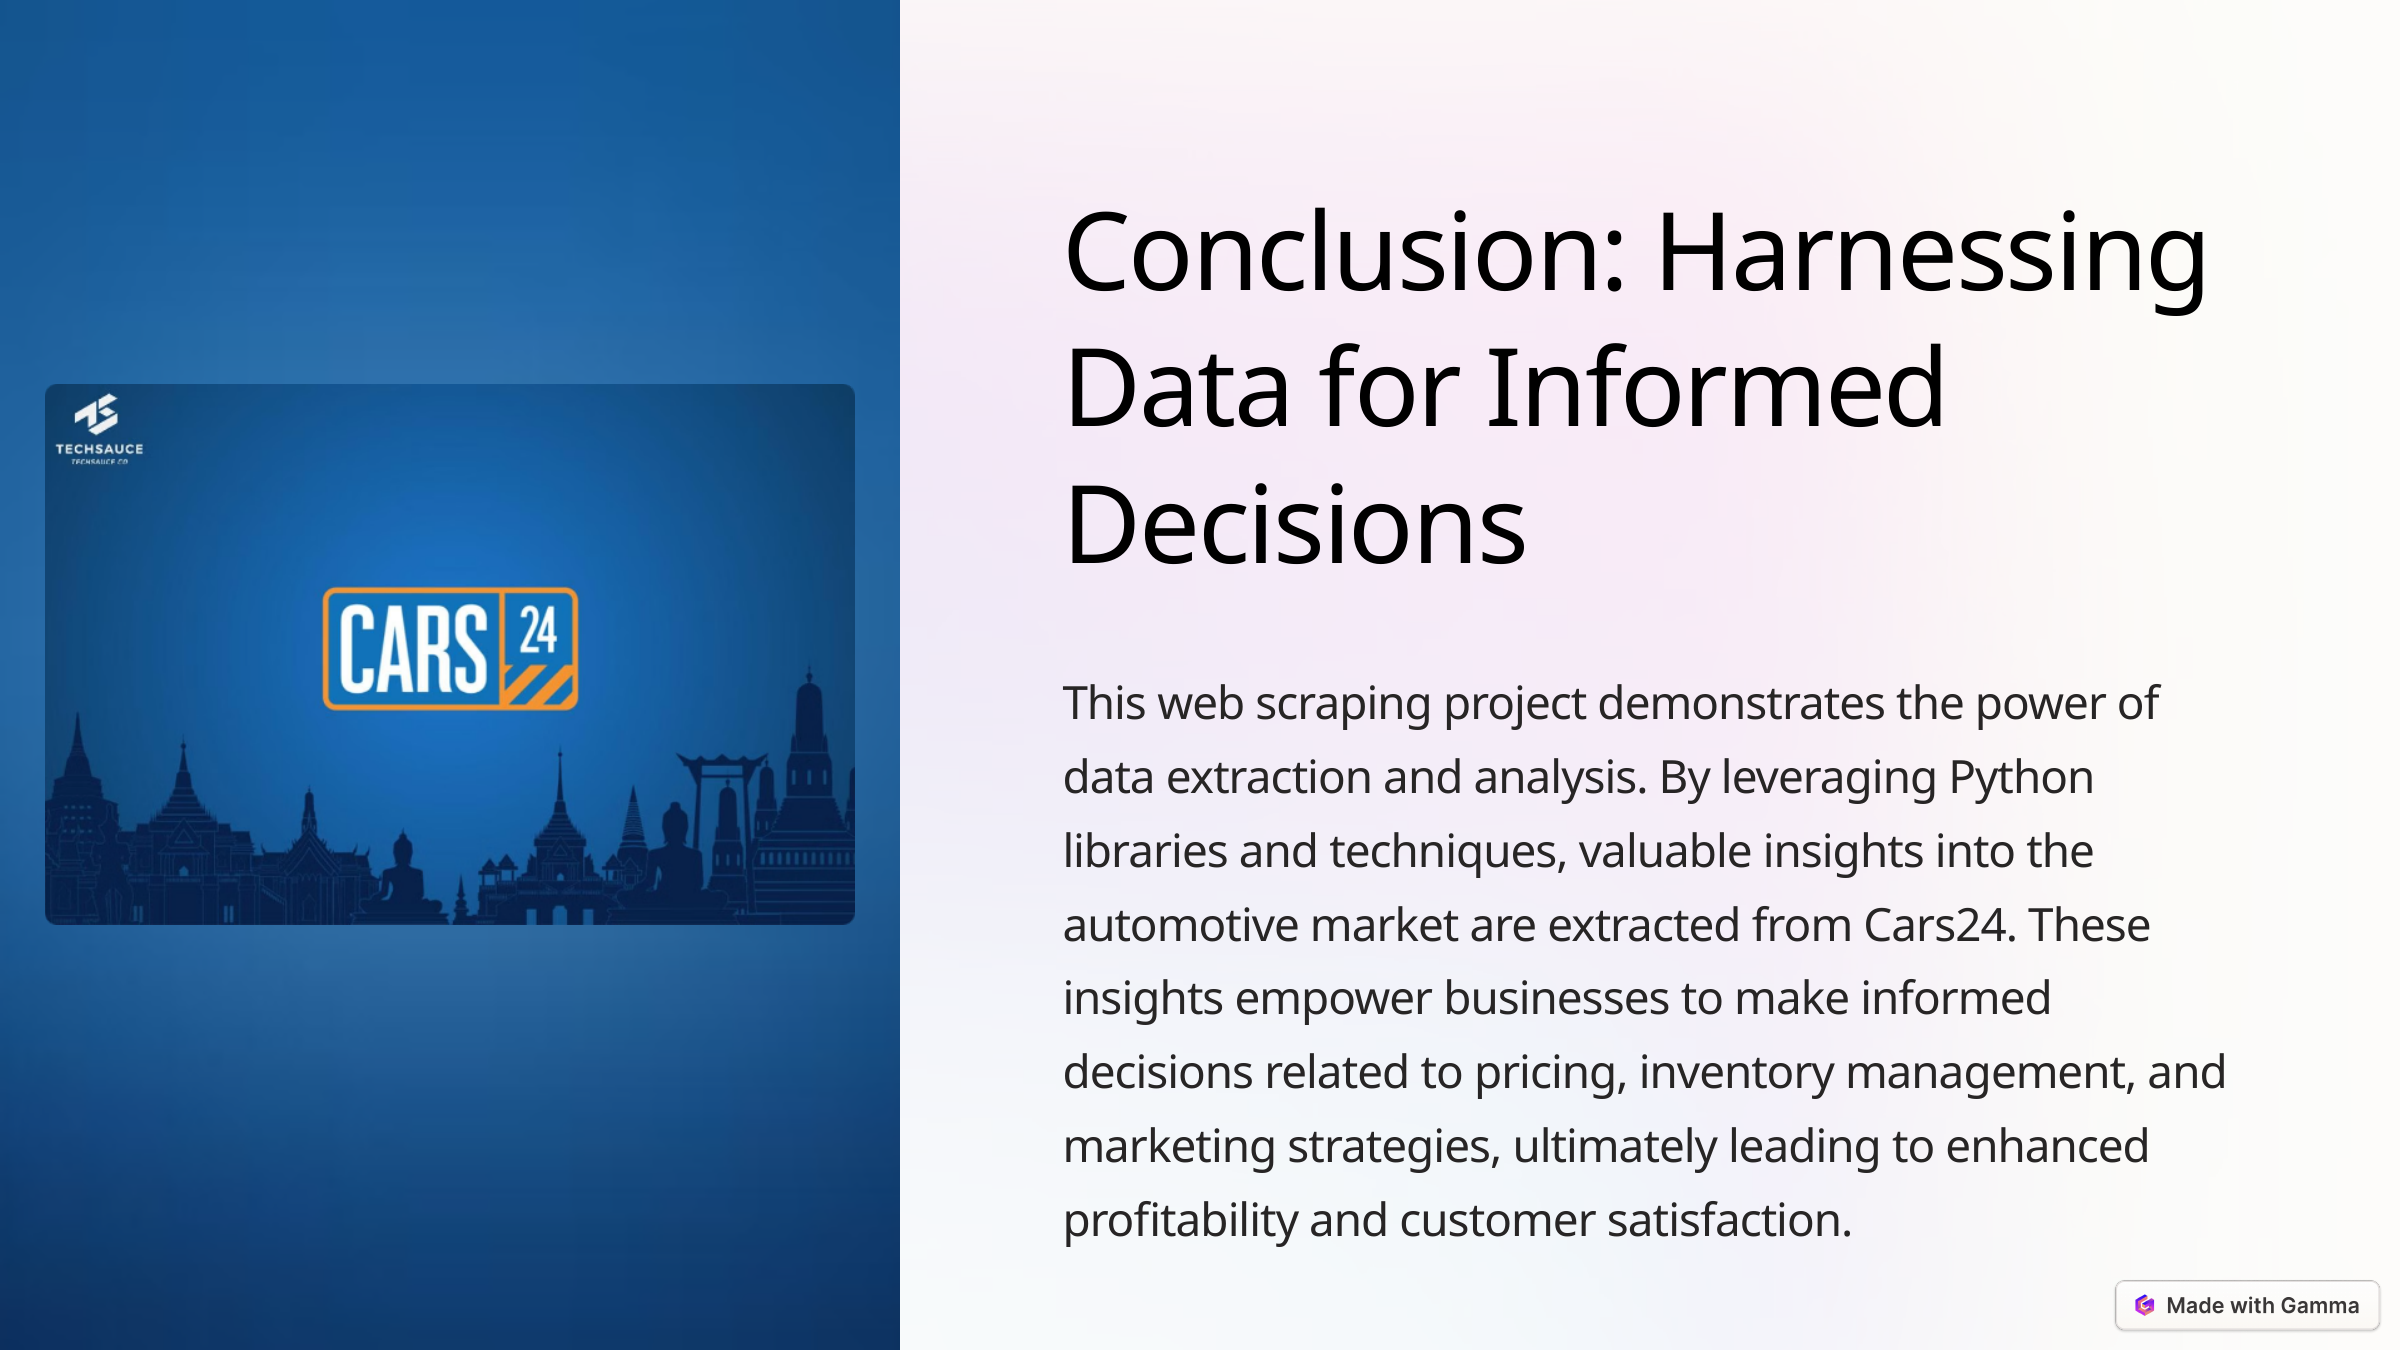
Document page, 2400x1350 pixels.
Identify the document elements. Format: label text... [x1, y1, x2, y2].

text_box Conclusion: Harnessing Data for Informed Decisions [1062, 175, 2238, 585]
picture [2106, 1271, 2389, 1339]
picture [0, 0, 900, 1350]
text_box This web scraping project demonstrates the power of data extraction and analysis. By leveraging Python libraries and techniques, valuable insights into the automotive market are extracted from Cars24. These insights empower businesses to make informed decisions related to pricing, inventory management, and marketing strategies, ultimately leading to enhanced profitability and customer satisfaction. [1062, 654, 2238, 1175]
